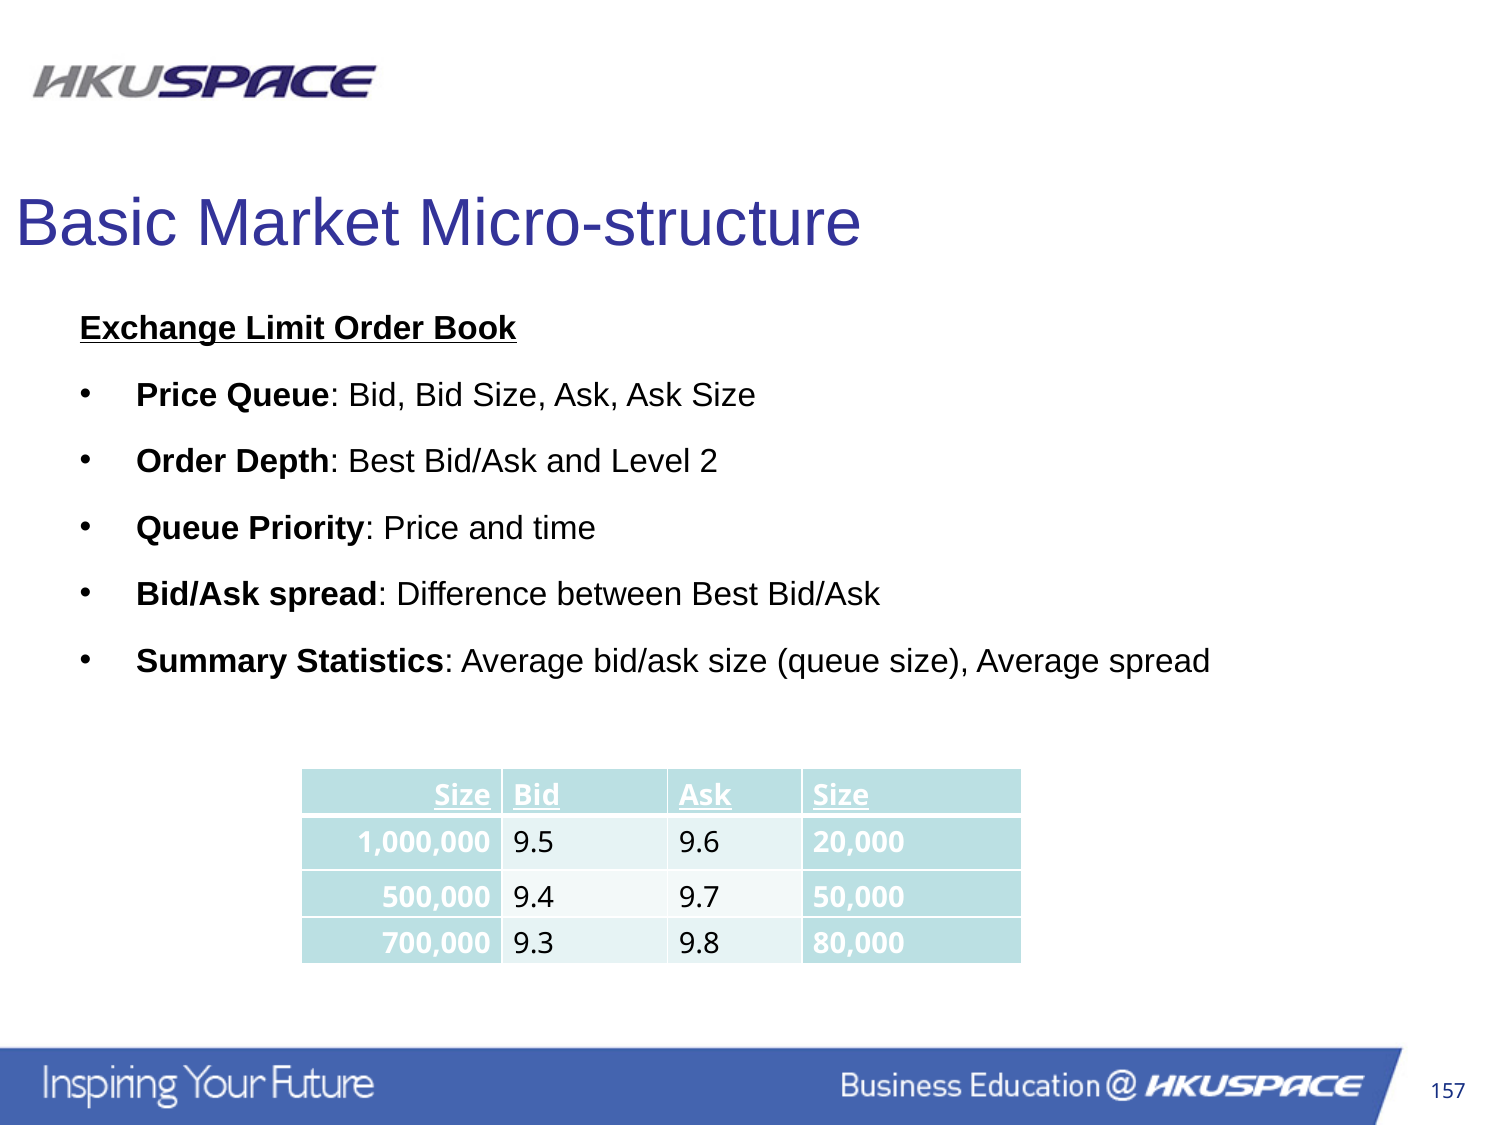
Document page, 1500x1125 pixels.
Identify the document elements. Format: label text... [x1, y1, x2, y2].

table_cell 500,000 [302, 871, 501, 916]
table_cell 9.6 [668, 818, 801, 869]
table_cell 9.7 [668, 871, 801, 916]
slide_number 157 [1415, 1070, 1499, 1125]
table_header Ask [668, 769, 801, 813]
table_cell 50,000 [803, 871, 1021, 916]
table_header Bid [503, 769, 667, 813]
table_cell 9.3 [503, 918, 667, 963]
picture [0, 0, 1500, 1125]
table_cell 9.5 [503, 818, 667, 869]
table_cell 80,000 [803, 918, 1021, 963]
table_cell 700,000 [302, 918, 501, 963]
table_cell 9.8 [668, 918, 801, 963]
table_cell 1,000,000 [302, 818, 501, 869]
table_header Size [302, 769, 501, 813]
table_cell 9.4 [503, 871, 667, 916]
text_box Exchange Limit Order Book Price Queue: Bid, Bid Size, Ask, Ask Size Order Depth: Best Bid/Ask and Level 2 Queue Priority: Price and time Bid/Ask spread: Difference between Best Bid/Ask Summary Statistics: Average bid/ask size (queue size), Average spread [64, 278, 1483, 693]
title Basic Market Micro-structure [0, 101, 1325, 266]
table_cell 20,000 [803, 818, 1021, 869]
table_header Size [803, 769, 1021, 813]
